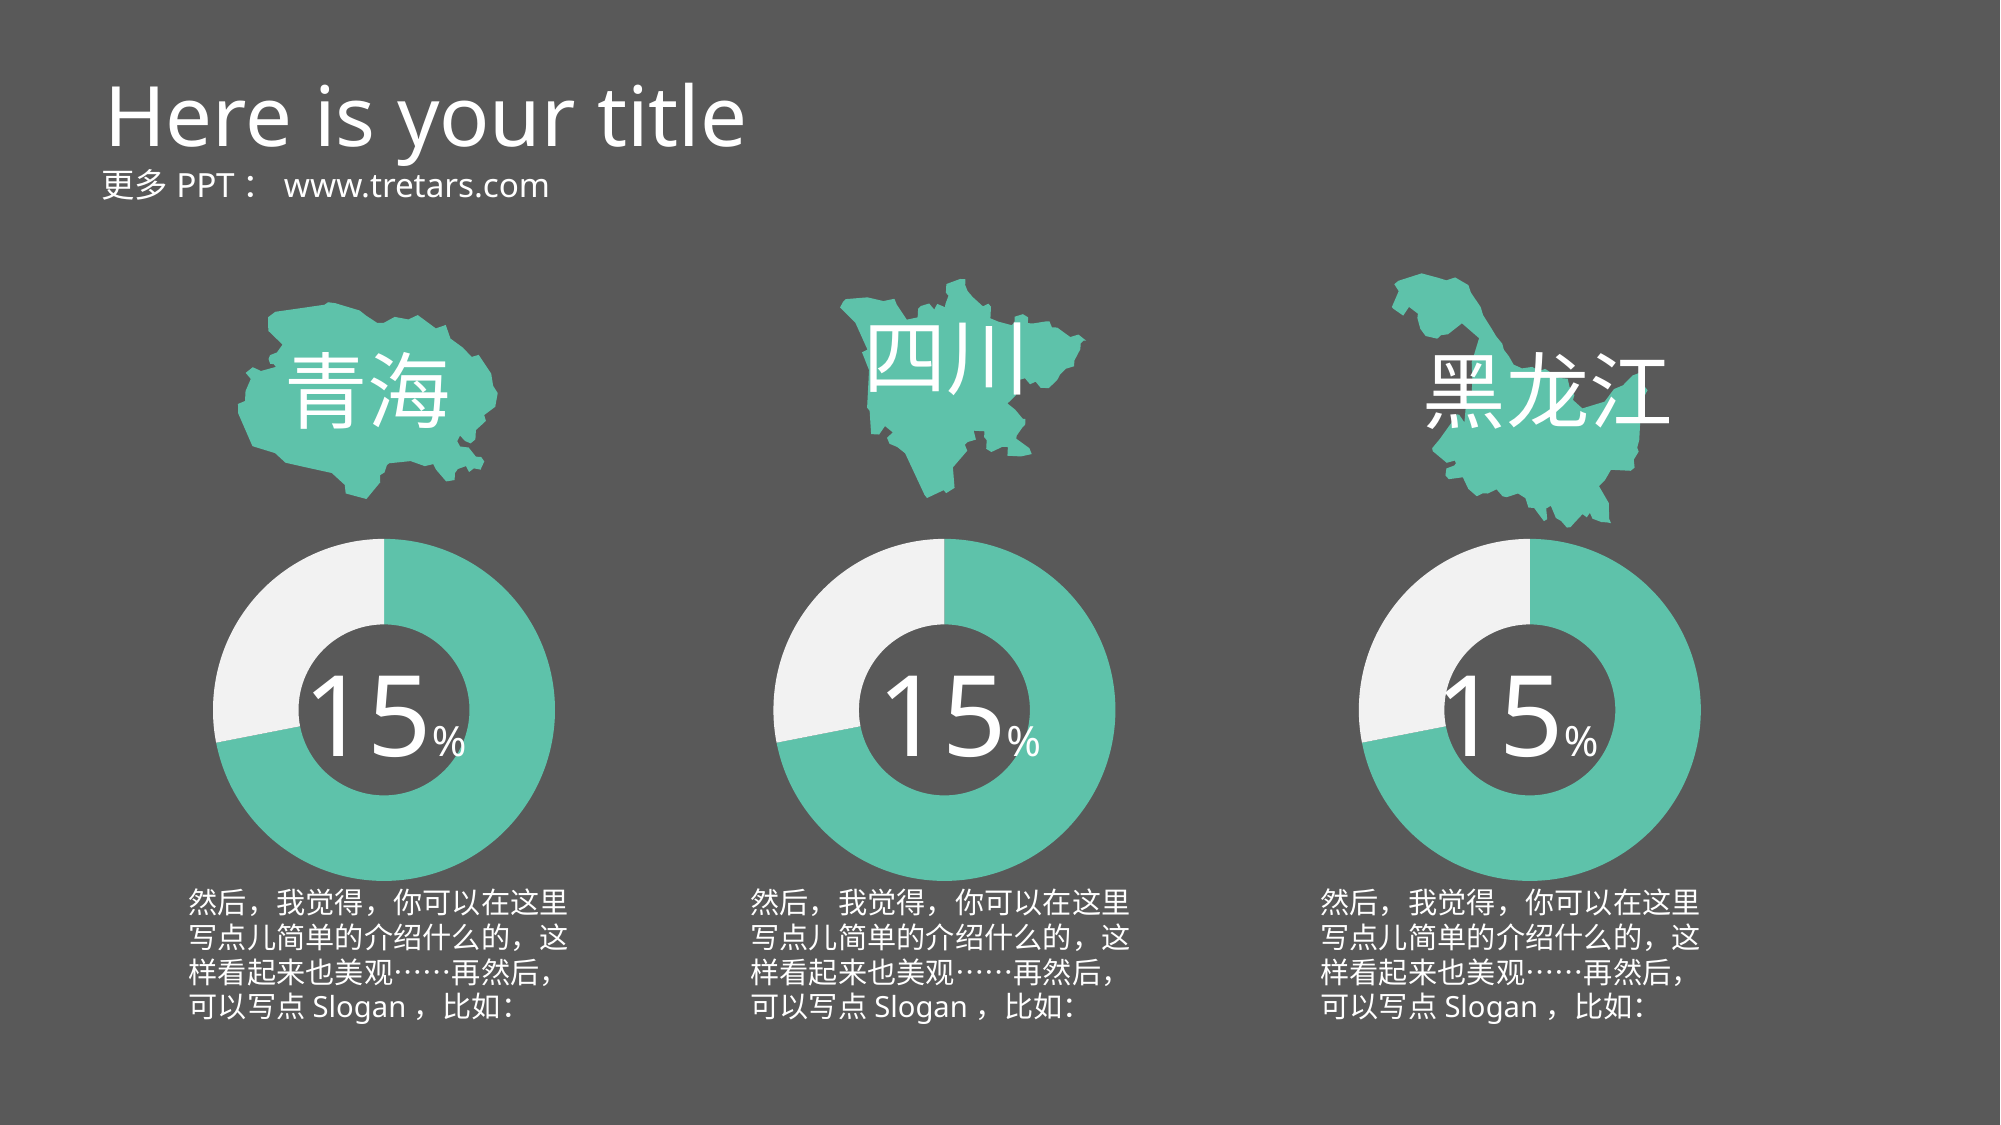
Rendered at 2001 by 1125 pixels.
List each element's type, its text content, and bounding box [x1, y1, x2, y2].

text_box 然后，我觉得，你可以在这里写点儿简单的介绍什么的，这样看起来也美观……再然后，可以写点Slogan，比如： [1305, 898, 1729, 1067]
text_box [1386, 278, 1690, 526]
chart [677, 531, 1212, 889]
text_box 然后，我觉得，你可以在这里写点儿简单的介绍什么的，这样看起来也美观……再然后，可以写点Slogan，比如： [735, 898, 1159, 1067]
text_box Here is your title [89, 55, 763, 171]
chart [116, 531, 652, 889]
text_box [238, 304, 498, 500]
chart [1262, 531, 1798, 889]
text_box 更多PPT：www.tretars.com [86, 156, 566, 212]
text_box 然后，我觉得，你可以在这里写点儿简单的介绍什么的，这样看起来也美观……再然后，可以写点Slogan，比如： [173, 898, 597, 1067]
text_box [835, 278, 1084, 500]
